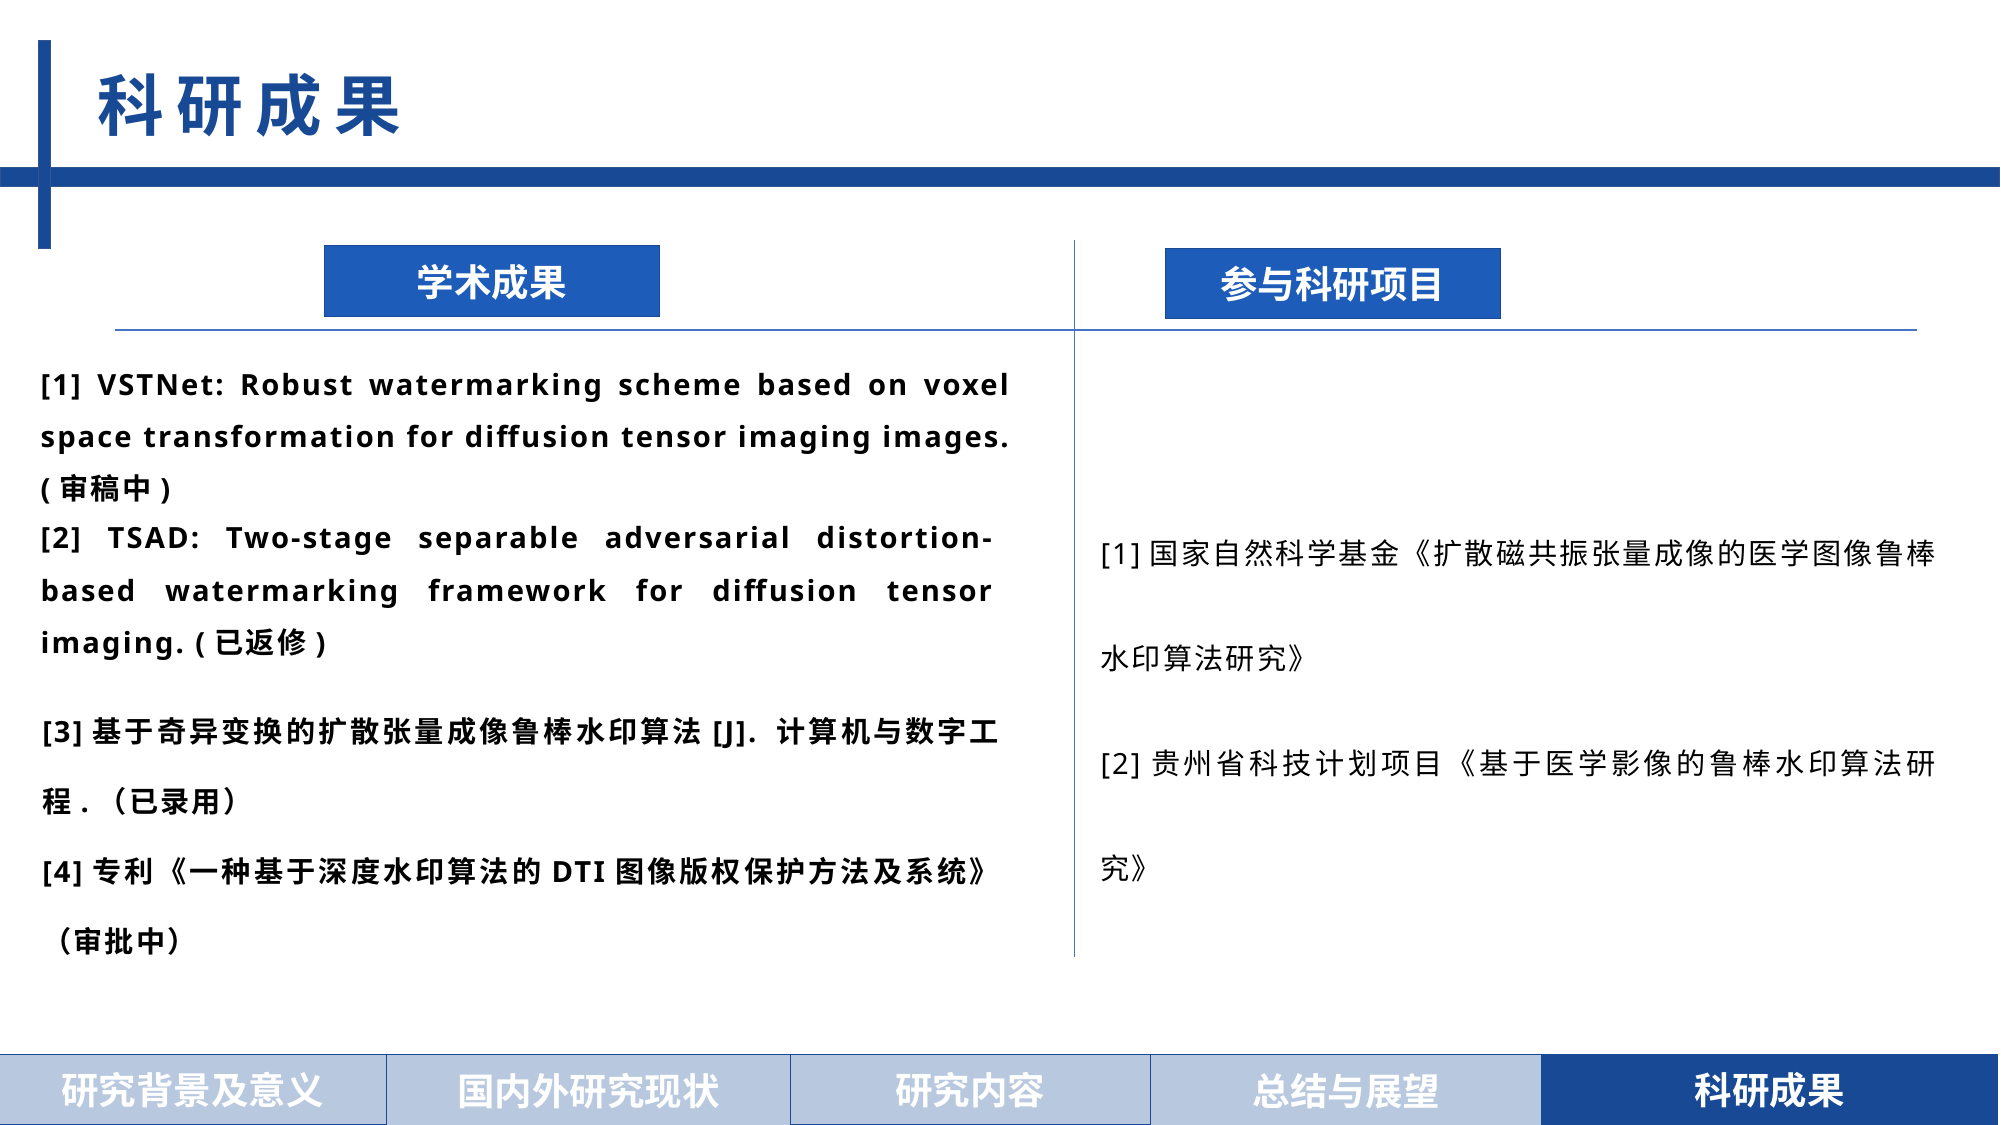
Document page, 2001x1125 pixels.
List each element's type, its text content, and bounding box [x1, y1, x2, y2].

text_box [1] VSTNet: Robust watermarking scheme based on voxel space transformation for diffusion tensor imaging images. (审稿中) [25, 340, 1027, 513]
text_box 研究背景及意义 [0, 1053, 385, 1125]
text_box 国内外研究现状 [385, 1053, 789, 1125]
text_box 学术成果 [323, 245, 660, 317]
text_box [3]基于奇异变换的扩散张量成像鲁棒水印算法[J]. 计算机与数字工程.（已录用） [4]专利《一种基于深度水印算法的DTI图像版权保护方法及系统》（审批中） [27, 671, 1016, 966]
text_box [37, 40, 51, 249]
text_box 科研成果 [1541, 1053, 1998, 1125]
text_box 参与科研项目 [1164, 247, 1501, 320]
text_box [51, 167, 2000, 188]
text_box 科研成果 [38, 82, 830, 144]
text_box [2] TSAD: Two-stage separable adversarial distortion-based watermarking framework for diffusion tensor imaging. (已返修) [25, 495, 1010, 668]
text_box 研究内容 [789, 1053, 1149, 1125]
text_box [0, 167, 37, 188]
text_box 总结与展望 [1149, 1053, 1541, 1125]
text_box [1]国家自然科学基金《扩散磁共振张量成像的医学图像鲁棒水印算法研究》 [2]贵州省科技计划项目《基于医学影像的鲁棒水印算法研究》 [1085, 458, 1953, 893]
